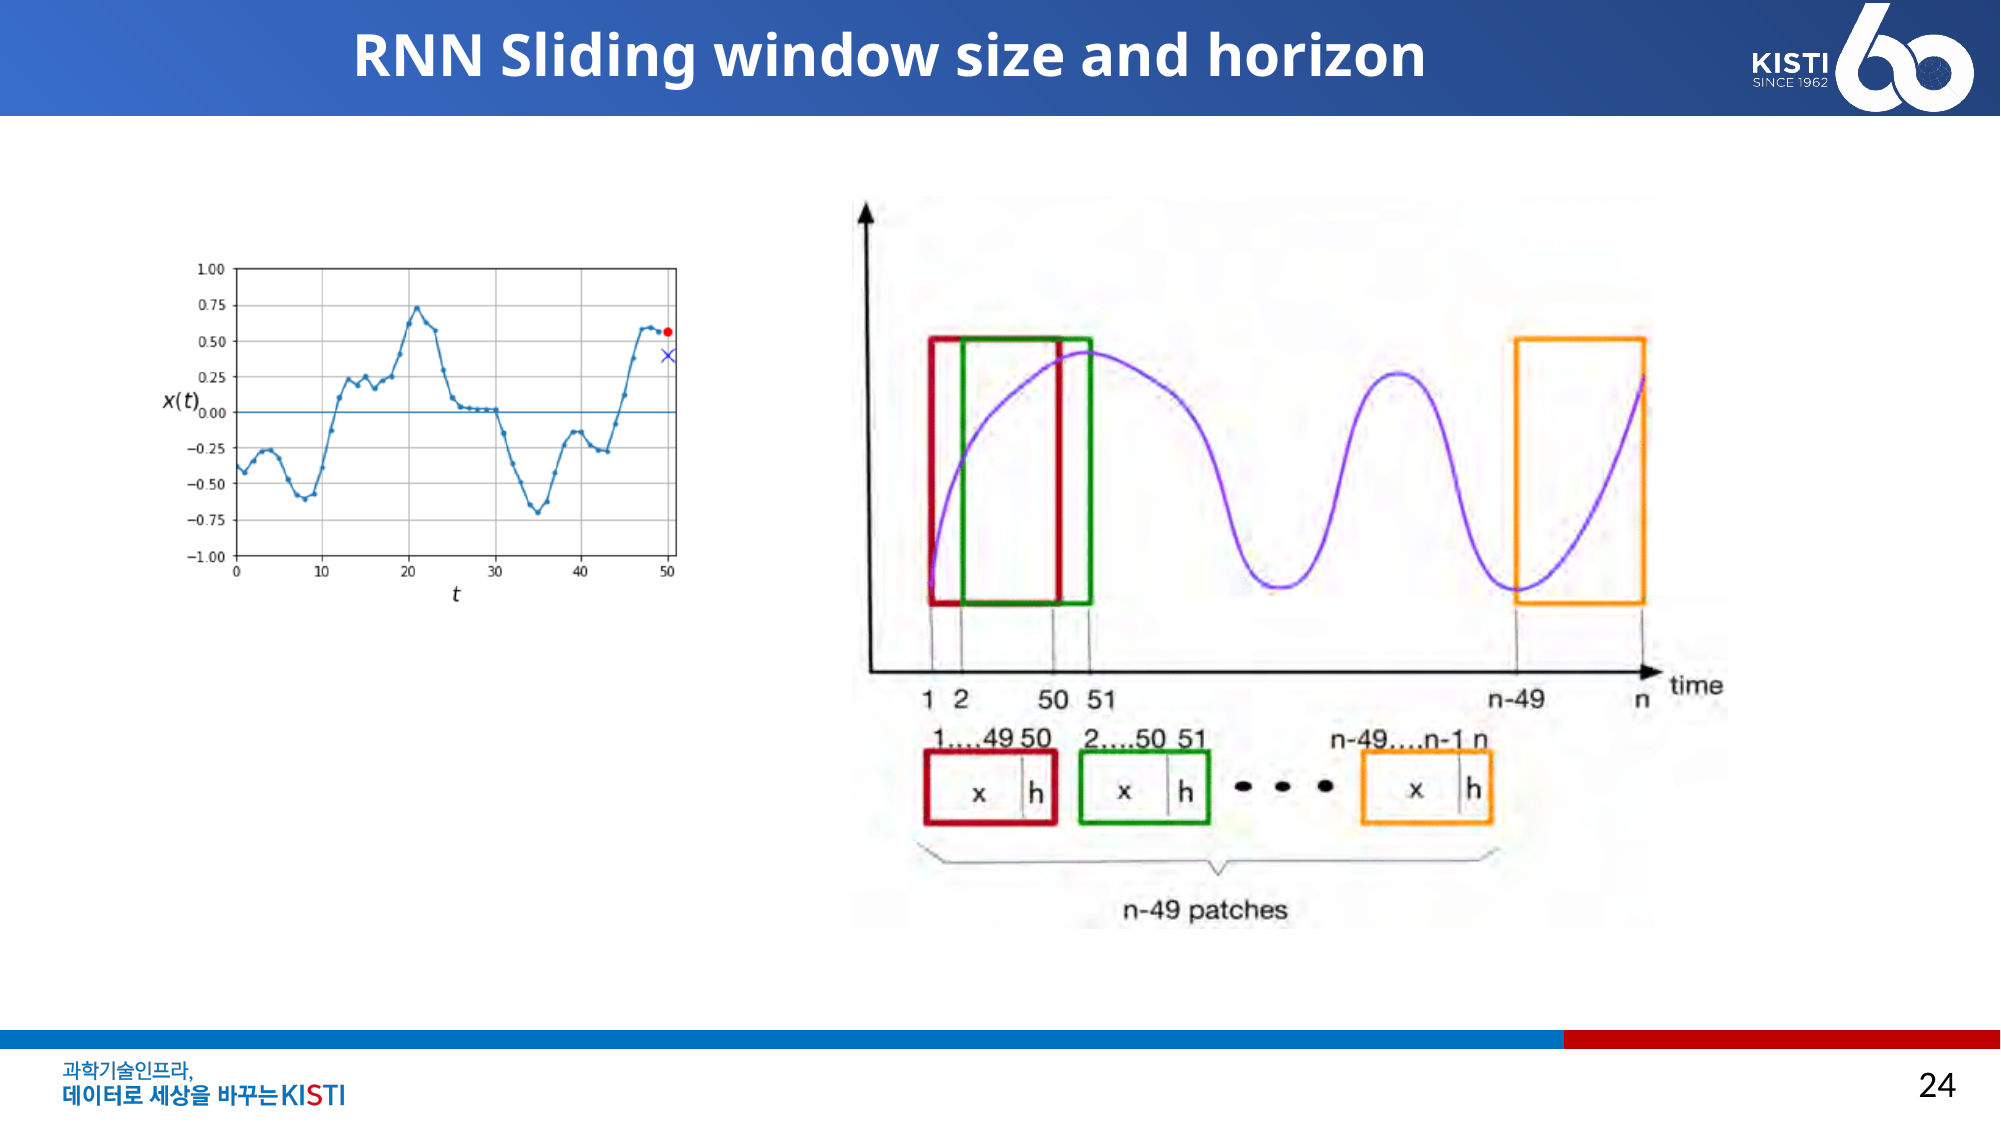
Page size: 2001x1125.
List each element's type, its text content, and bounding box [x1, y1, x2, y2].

picture [852, 196, 1728, 929]
picture [149, 249, 713, 613]
picture [1753, 3, 1974, 112]
title RNN Sliding window size and horizon [53, 1, 1728, 114]
picture [63, 1061, 344, 1106]
slide_number 24 [1594, 1053, 1971, 1113]
